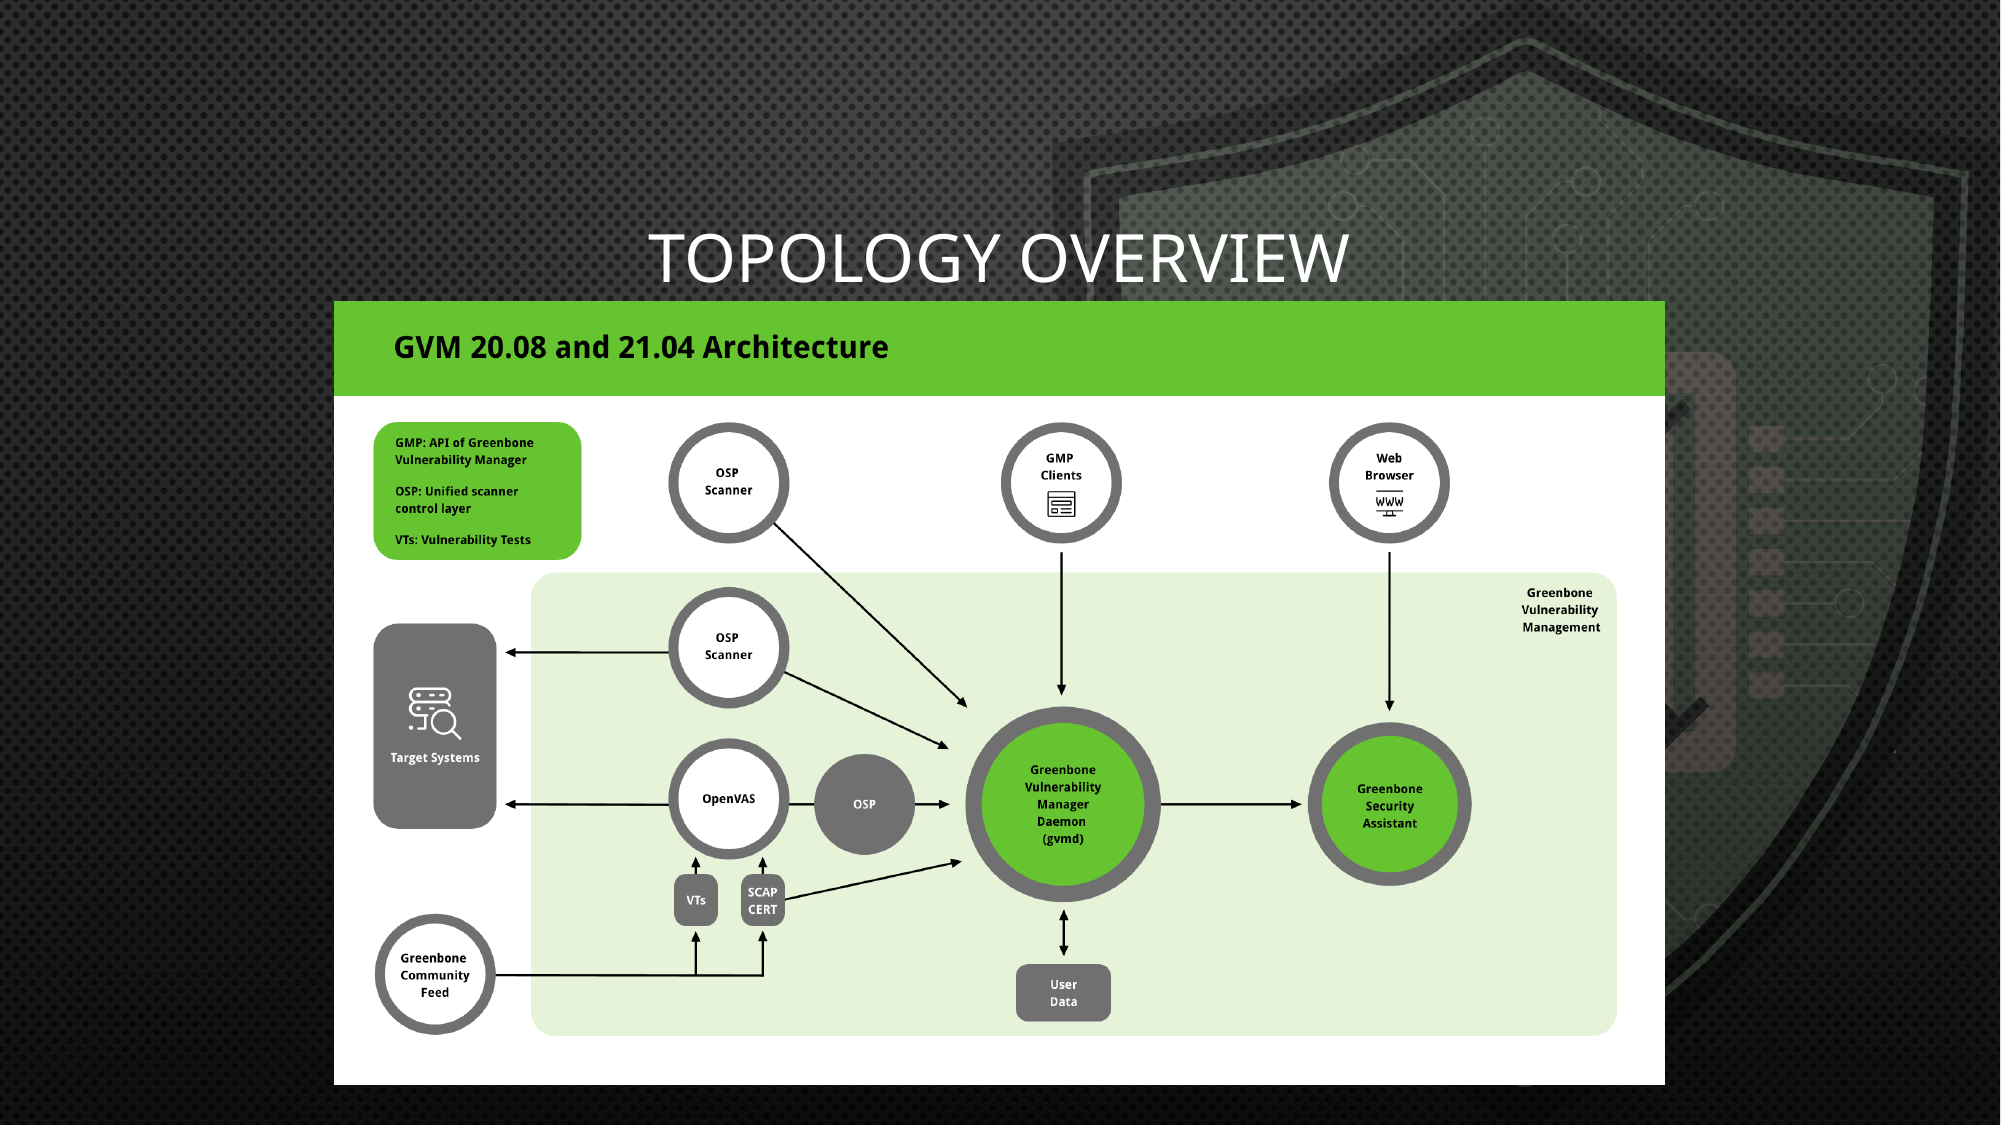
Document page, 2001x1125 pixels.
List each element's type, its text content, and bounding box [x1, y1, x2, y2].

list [333, 301, 1665, 1085]
title Topology Overview [187, 99, 1813, 413]
